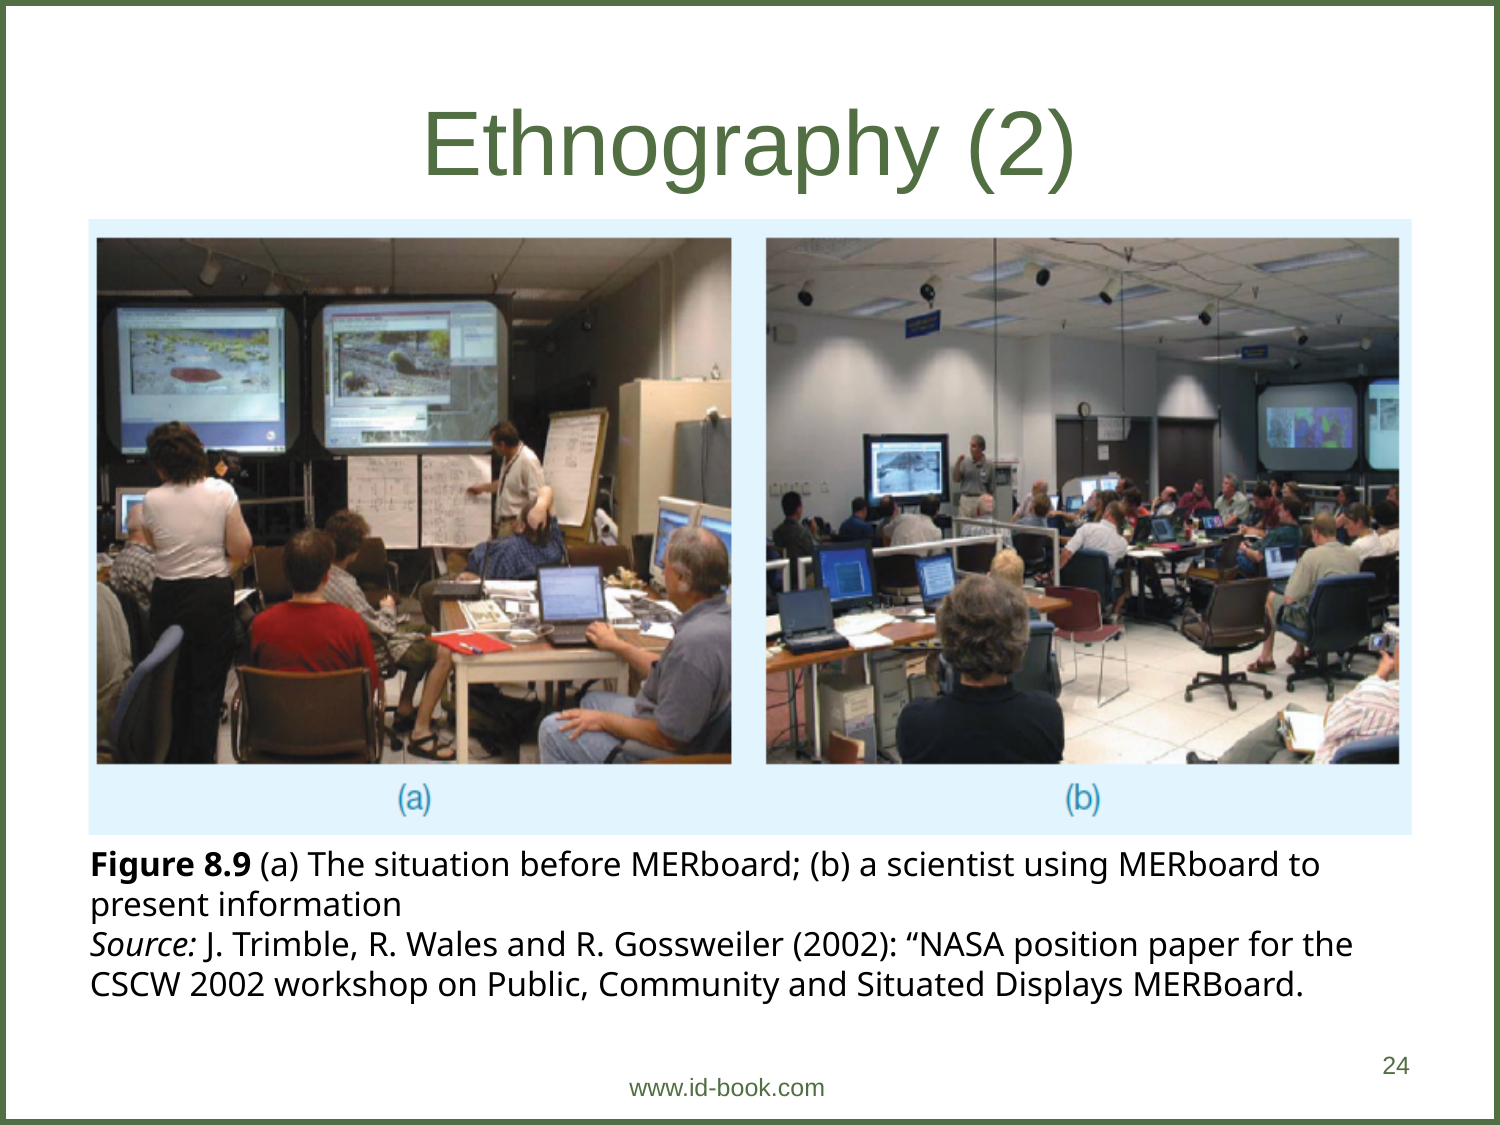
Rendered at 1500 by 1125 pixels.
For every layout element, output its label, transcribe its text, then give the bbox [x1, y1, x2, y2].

text_box Figure 8.9 (a) The situation before MERboard; (b) a scientist using MERboard to present information Source: J. Trimble, R. Wales and R. Gossweiler (2002): “NASA position paper for the CSCW 2002 workshop on Public, Community and Situated Displays MERBoard. [75, 835, 1412, 1011]
picture [88, 219, 1412, 835]
text_box 24 [1074, 1042, 1425, 1103]
footer www.id-book.com [490, 1046, 966, 1125]
title Ethnography (2) [75, 45, 1425, 233]
